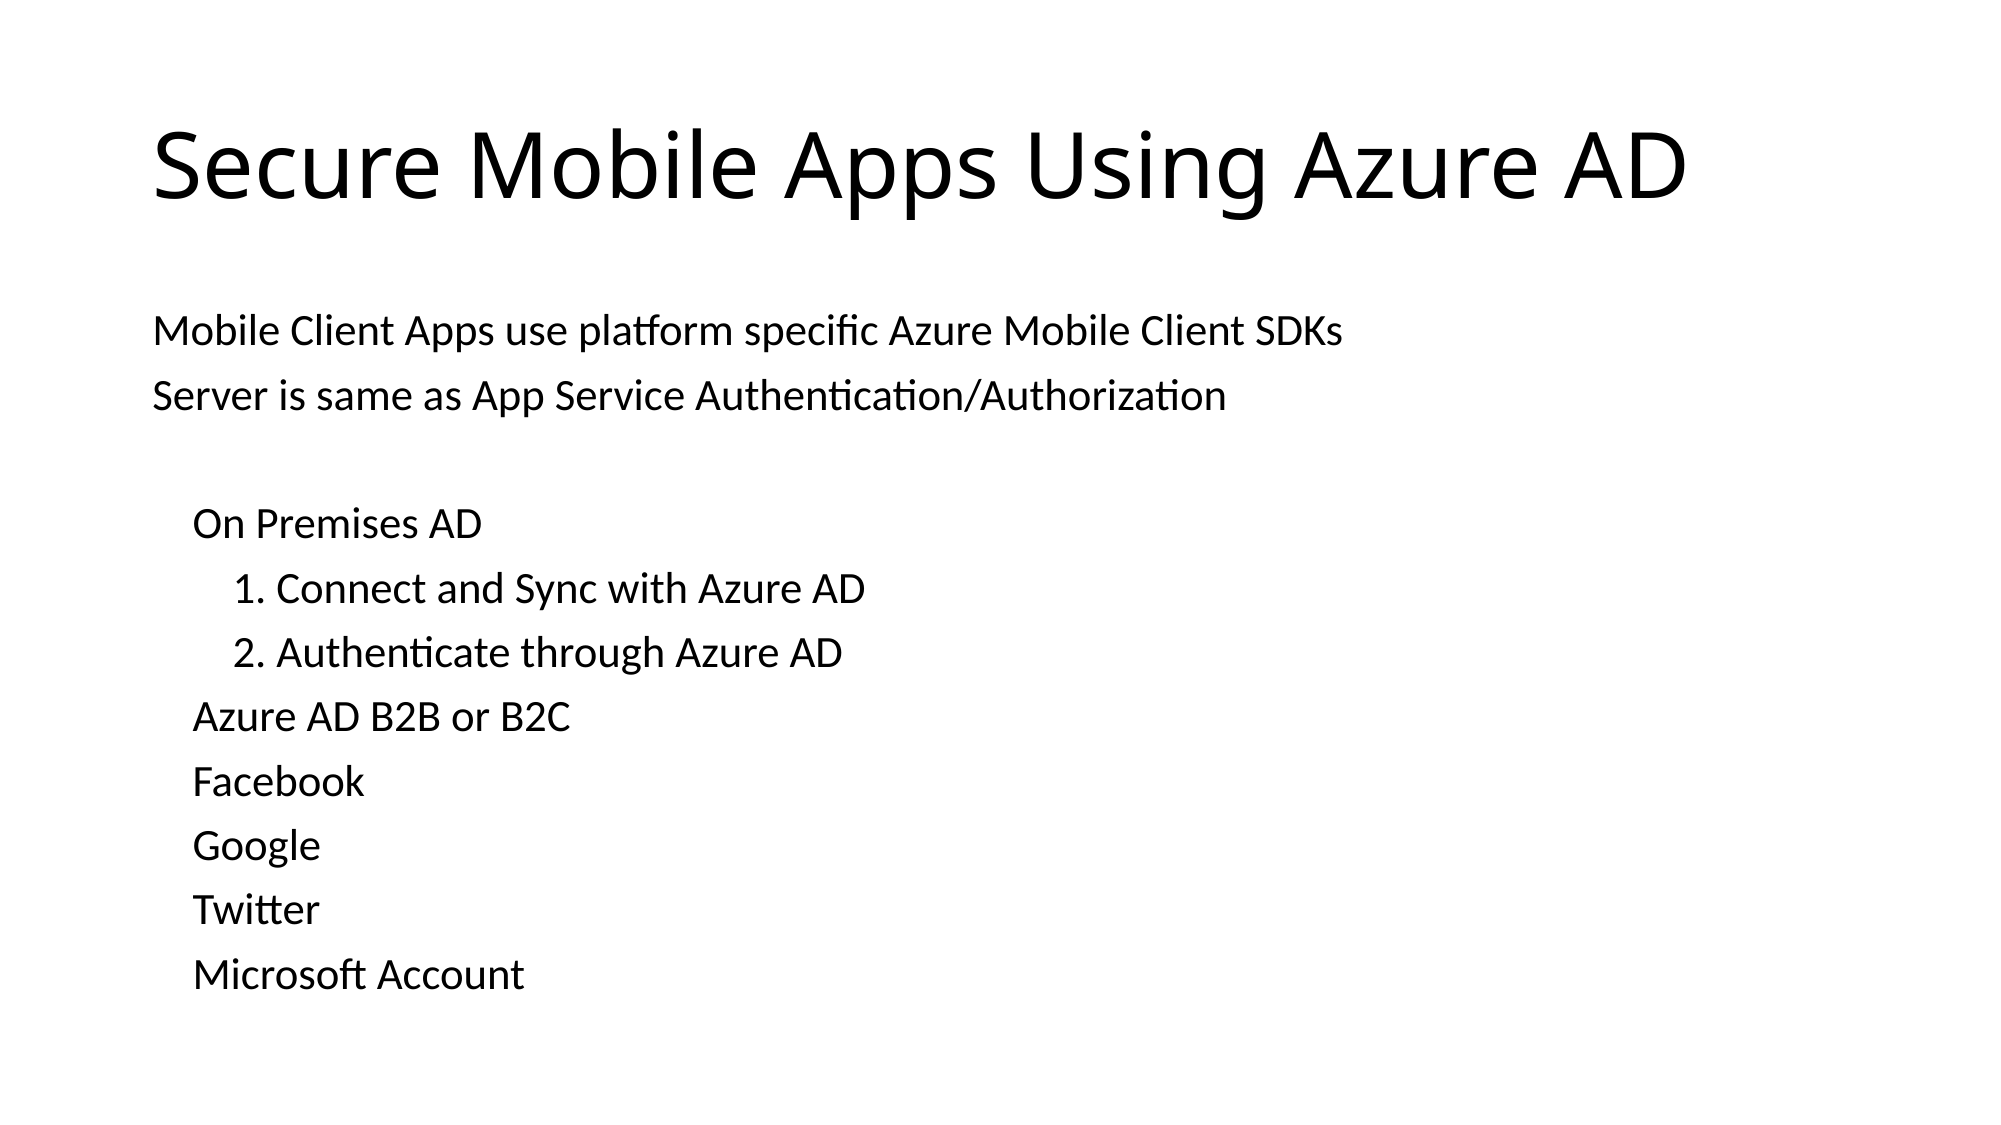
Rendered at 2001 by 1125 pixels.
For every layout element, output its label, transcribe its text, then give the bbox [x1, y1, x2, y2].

list Mobile Client Apps use platform specific Azure Mobile Client SDKs Server is same as App Service Authentication/Authorization On Premises AD 1. Connect and Sync with Azure AD 2. Authenticate through Azure AD Azure AD B2B or B2C Facebook Google Twitter Microsoft Account [137, 299, 1863, 1014]
title Secure Mobile Apps Using Azure AD [137, 59, 1863, 278]
